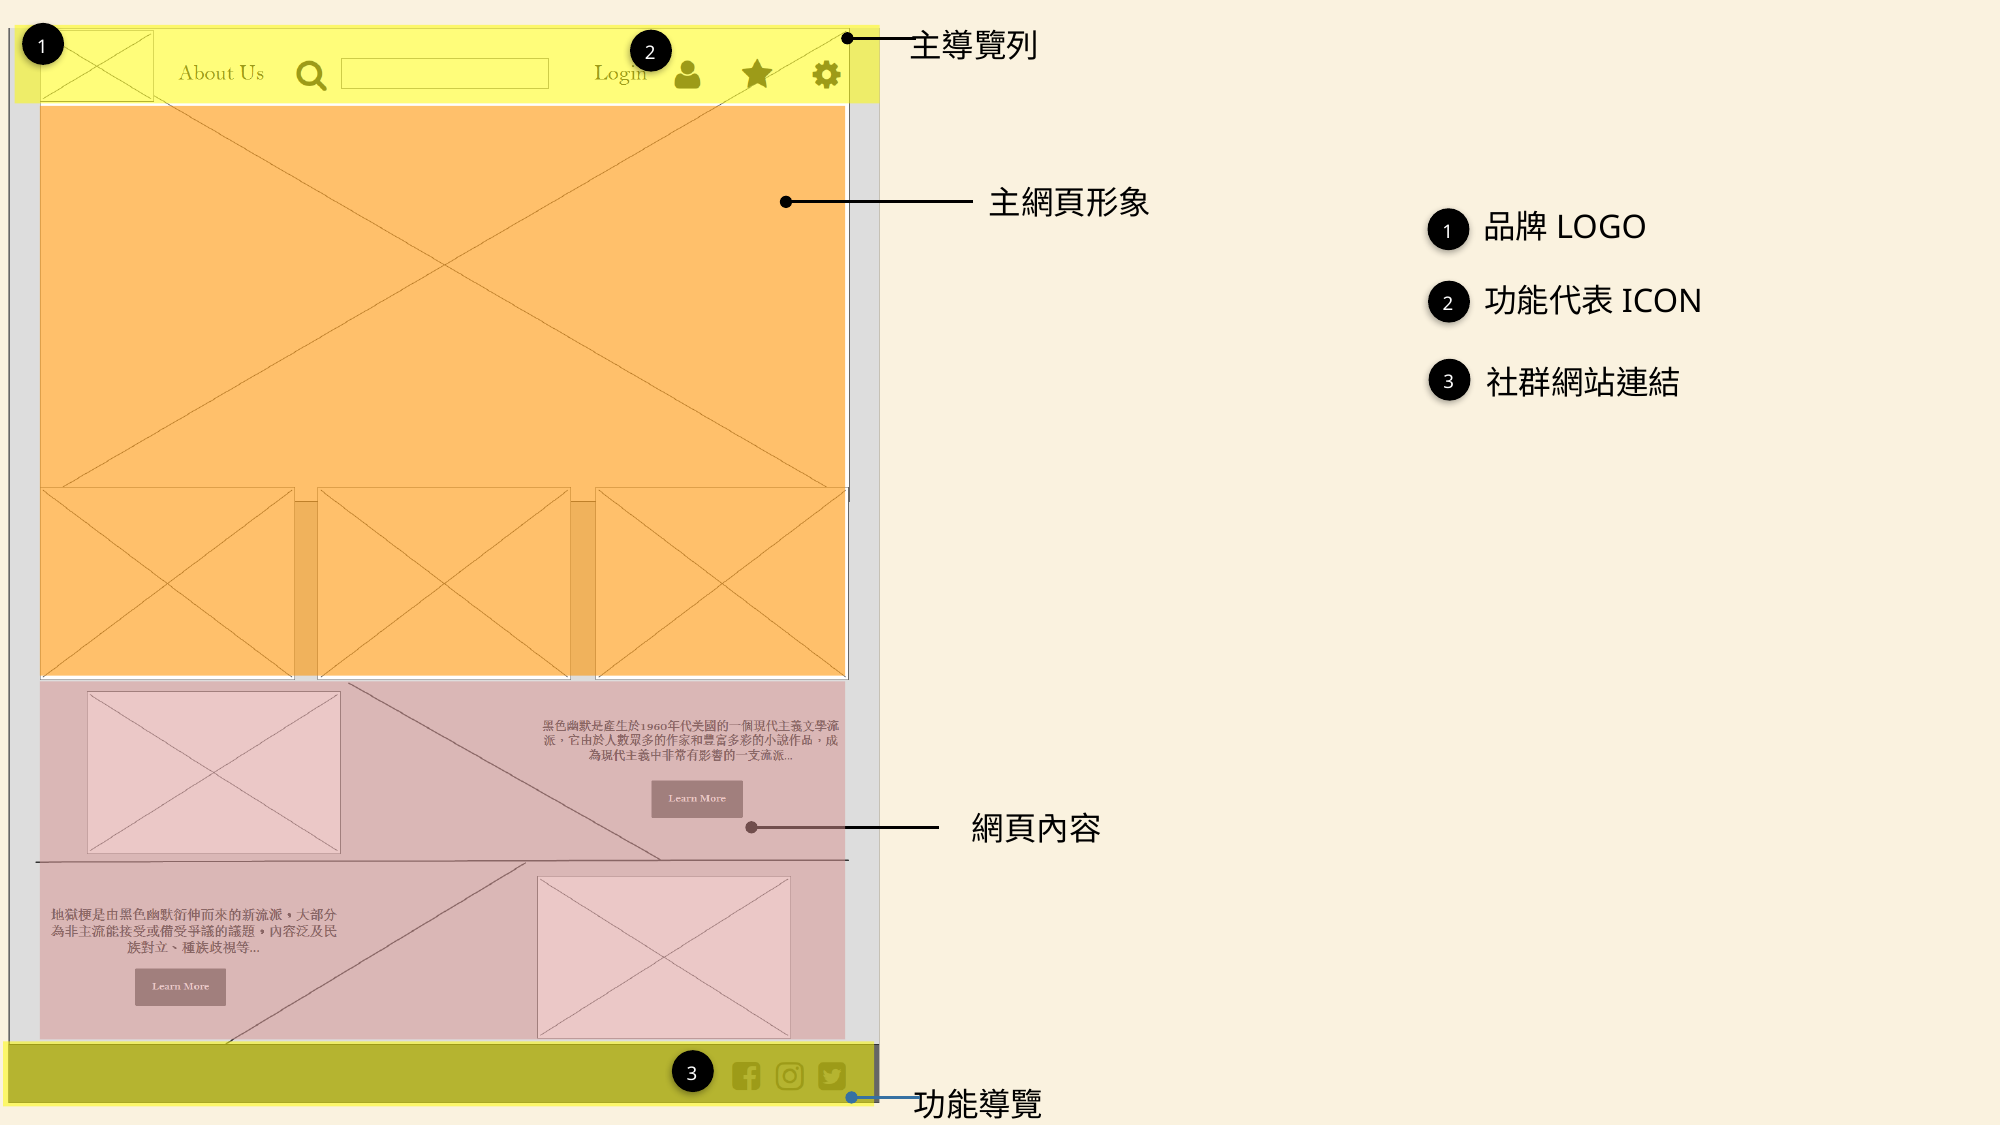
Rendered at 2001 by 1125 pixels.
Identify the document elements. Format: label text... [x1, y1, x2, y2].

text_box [629, 29, 673, 72]
text_box 社群網站連結 [1471, 354, 1697, 409]
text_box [1427, 208, 1470, 251]
text_box 功能代表ICON [1469, 272, 1718, 327]
picture [8, 27, 880, 1103]
text_box 主網頁形象 [974, 174, 1167, 229]
text_box 主導覽列 [894, 17, 1055, 71]
text_box 網頁內容 [957, 799, 1117, 854]
text_box 品牌LOGO [1468, 198, 1662, 253]
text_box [671, 1049, 715, 1093]
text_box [21, 22, 65, 66]
text_box 功能導覽 [898, 1076, 1059, 1125]
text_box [1428, 358, 1471, 401]
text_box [1427, 280, 1471, 323]
